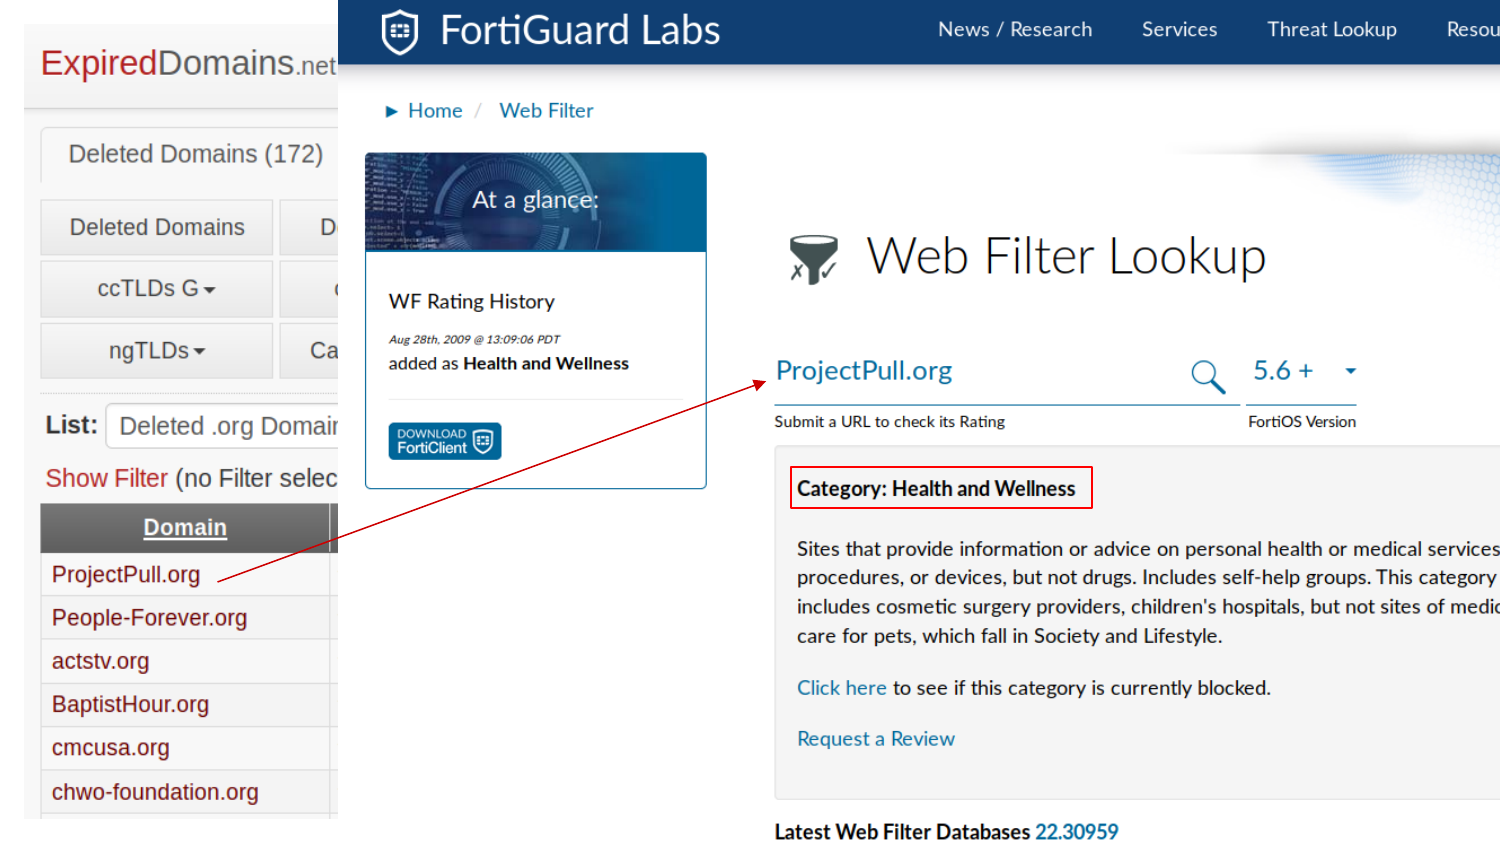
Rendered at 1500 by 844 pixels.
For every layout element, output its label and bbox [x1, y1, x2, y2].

text_box [217, 380, 767, 583]
picture [24, 0, 1500, 844]
